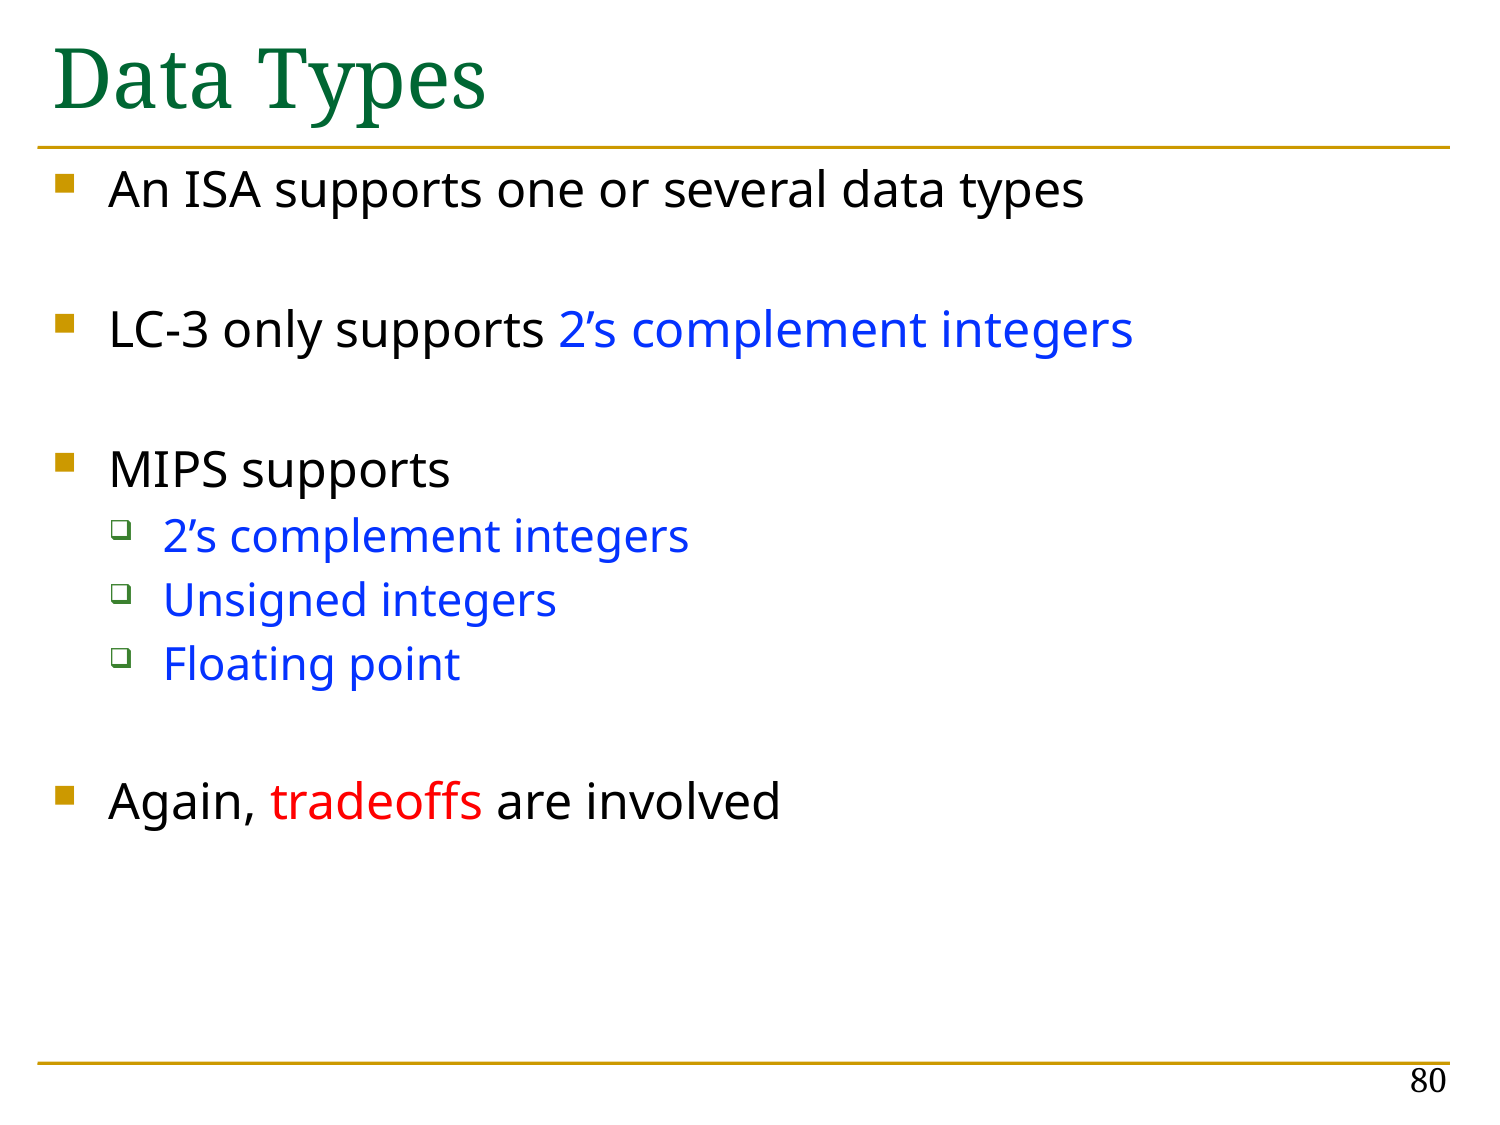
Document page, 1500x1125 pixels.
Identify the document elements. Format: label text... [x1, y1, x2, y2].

slide_number 80 [1111, 1036, 1462, 1112]
list An ISA supports one or several data types LC-3 only supports 2’s complement integers MIPS supports 2’s complement integers Unsigned integers Floating point Again, tradeoffs are involved [37, 149, 1450, 1063]
title Data Types [37, 0, 1450, 149]
